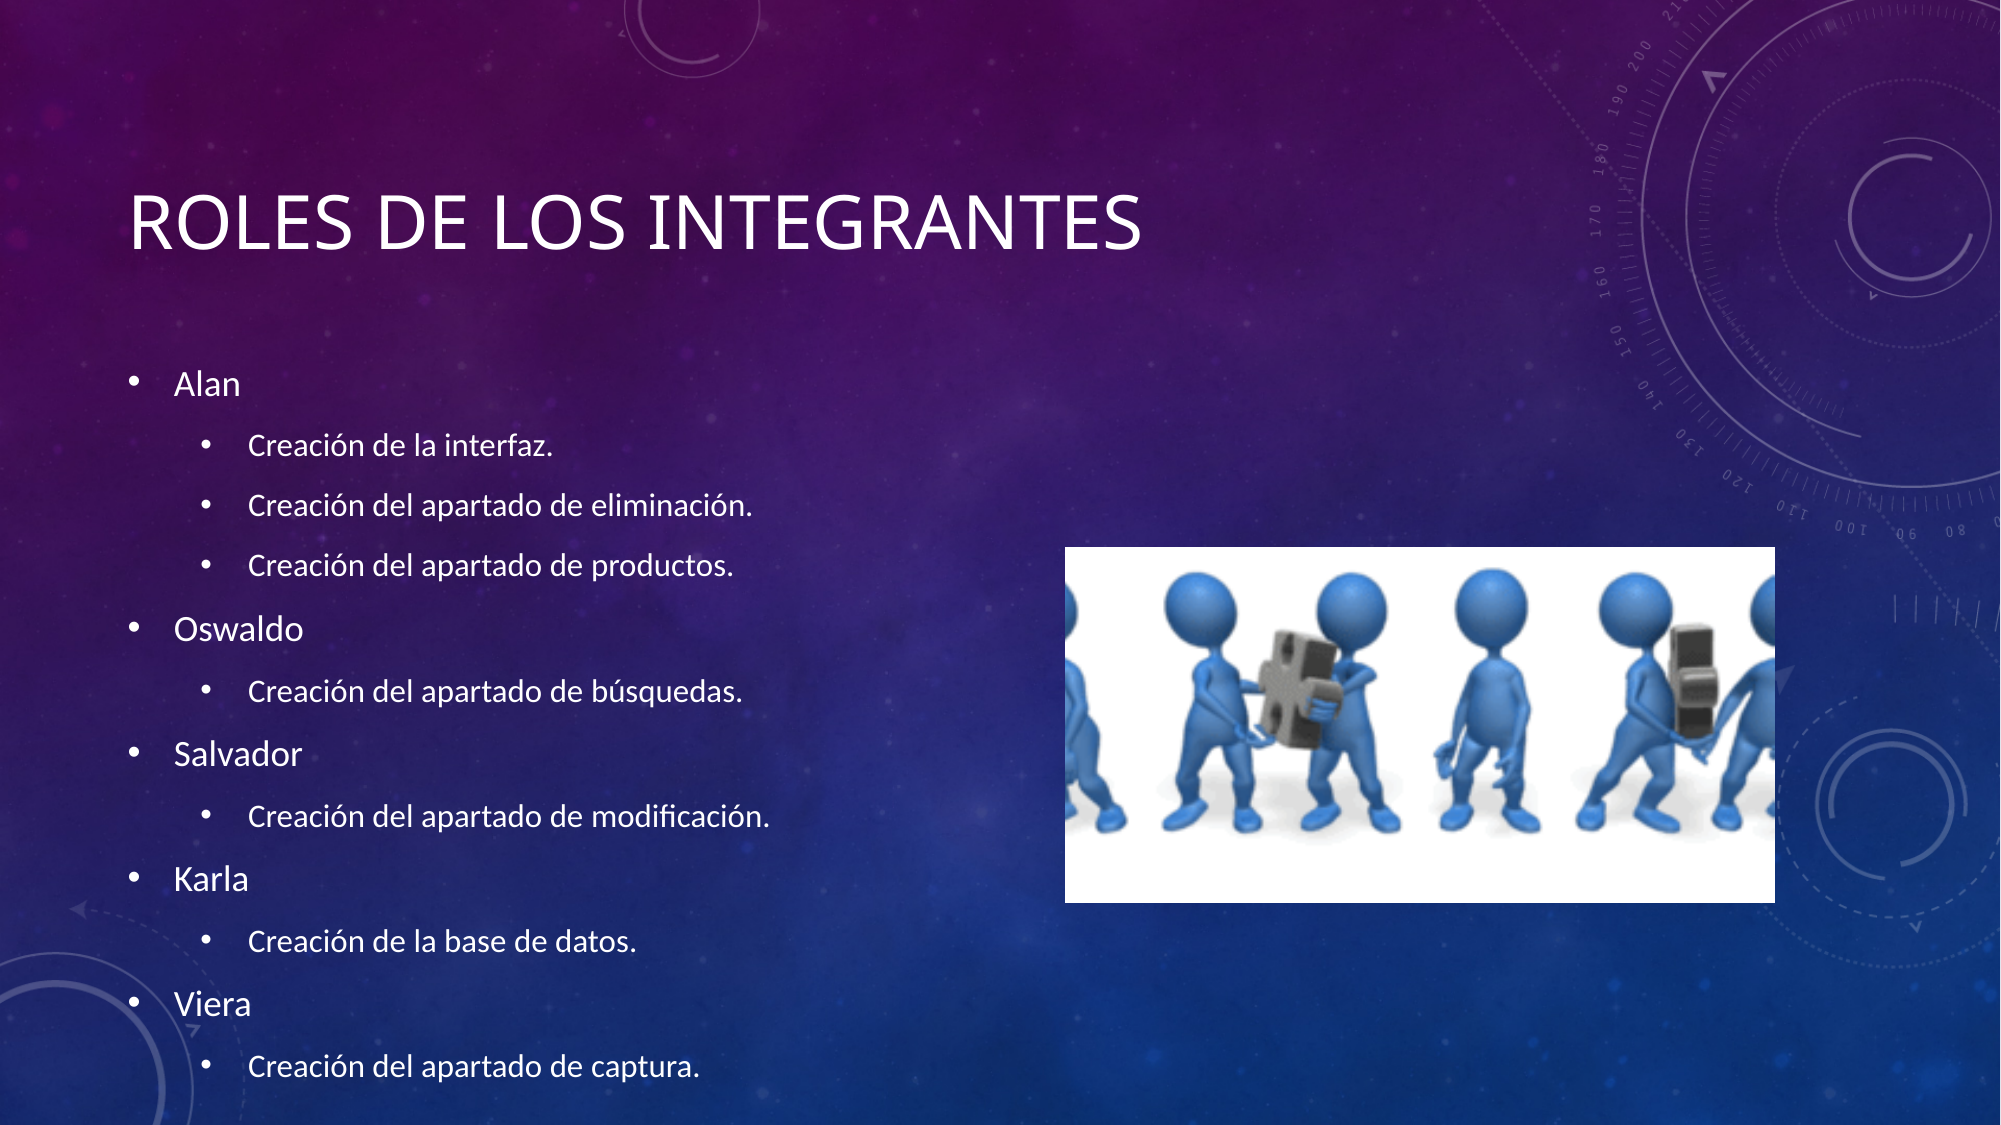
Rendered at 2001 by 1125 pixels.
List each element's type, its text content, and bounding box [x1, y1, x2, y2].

picture [0, 0, 2001, 1125]
title Roles de los integrantes [112, 99, 1775, 339]
list Alan Creación de la interfaz. Creación del apartado de eliminación. Creación del apartado de productos. Oswaldo Creación del apartado de búsquedas. Salvador Creación del apartado de modificación. Karla Creación de la base de datos. Viera Creación del apartado de captura. [112, 351, 1775, 1099]
